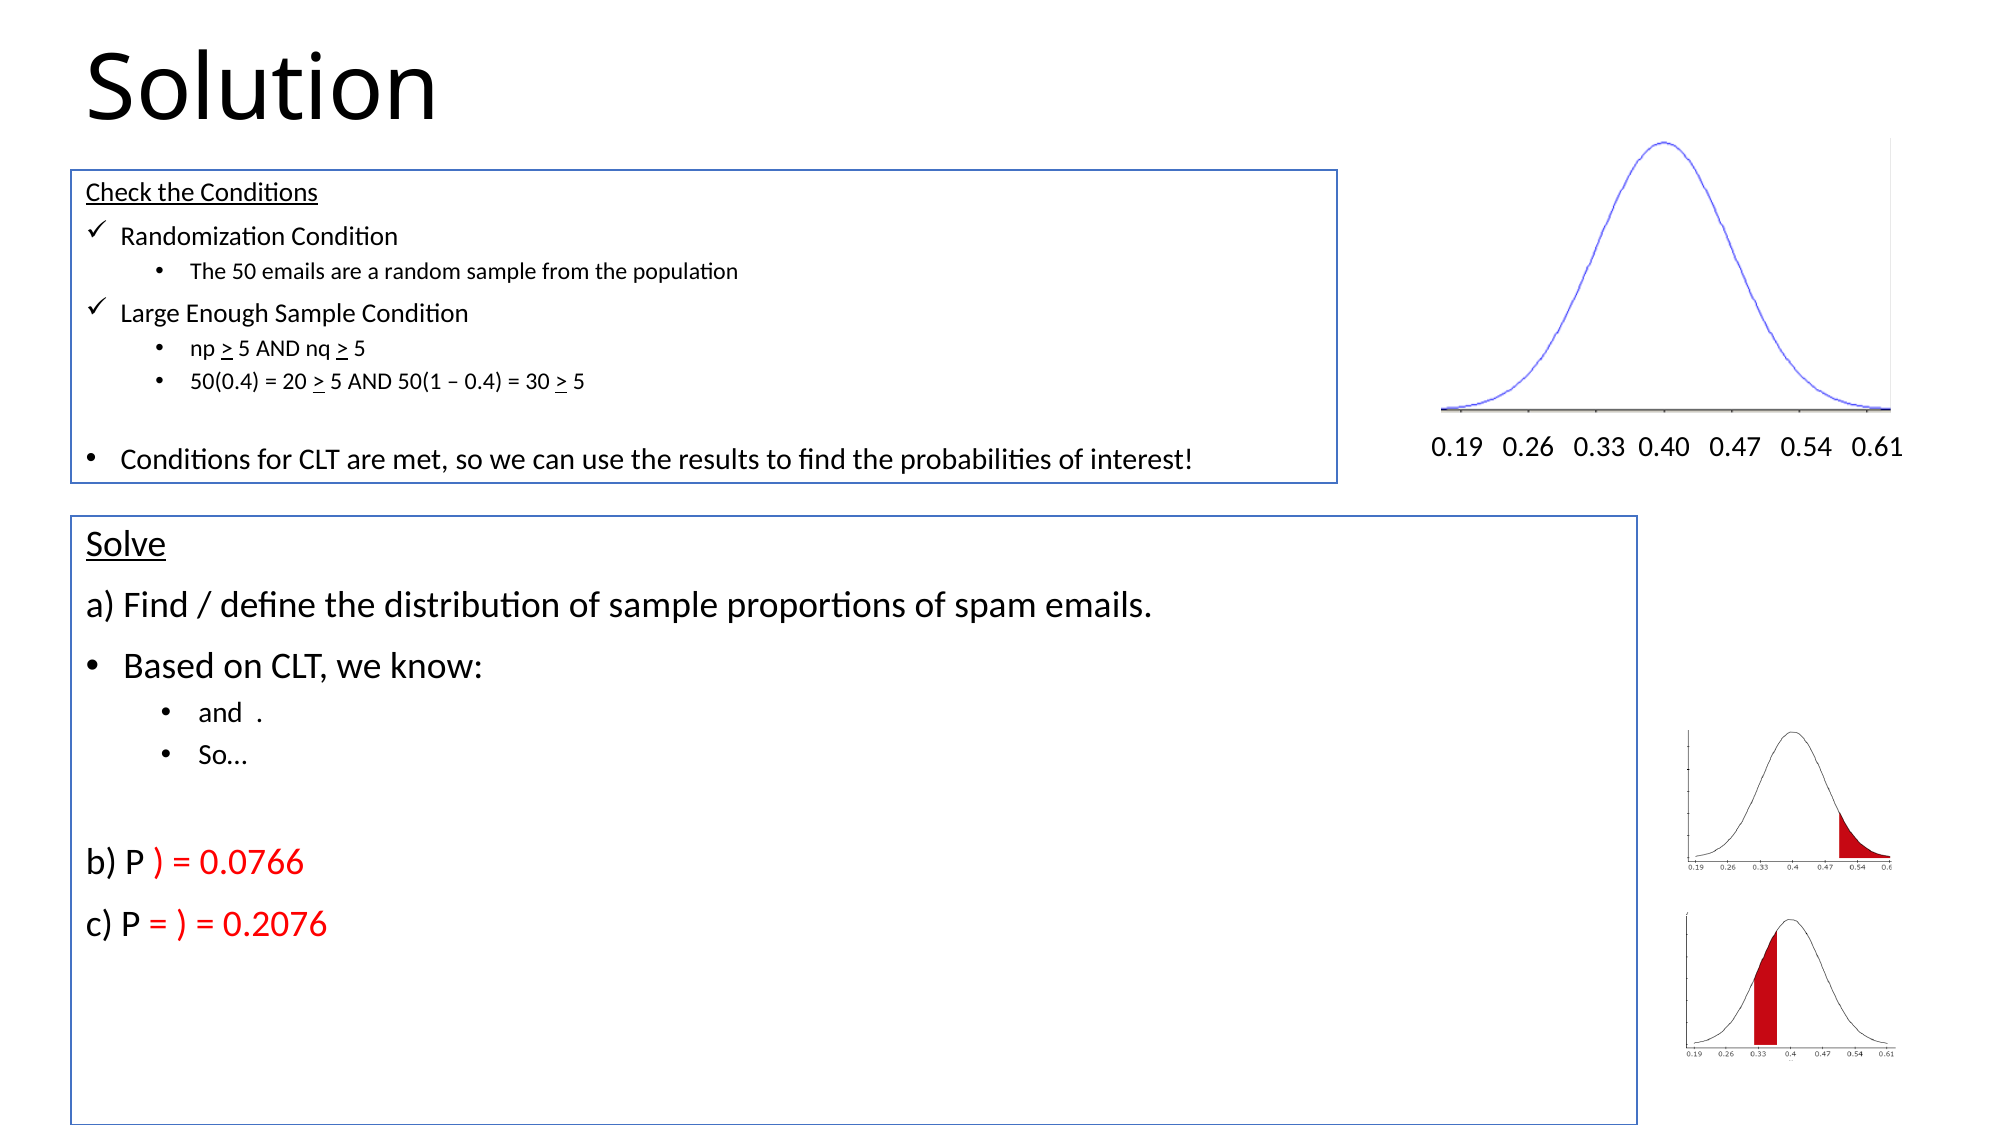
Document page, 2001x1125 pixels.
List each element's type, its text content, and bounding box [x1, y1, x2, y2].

picture [1686, 912, 1905, 1061]
picture [1686, 730, 1892, 871]
list Check the Conditions Randomization Condition The 50 emails are a random sample from the population Large Enough Sample Condition np > 5 AND nq > 5 50(0.4) = 20 > 5 AND 50(1 – 0.4) = 30 > 5 Conditions for CLT are met, so we can use the results to find the probabilities of interest! [70, 169, 1338, 484]
text_box 0.19 0.26 0.33 0.40 0.47 0.54 0.61 [1416, 420, 1930, 470]
picture [1441, 138, 1892, 414]
title Solution [70, 0, 1796, 199]
